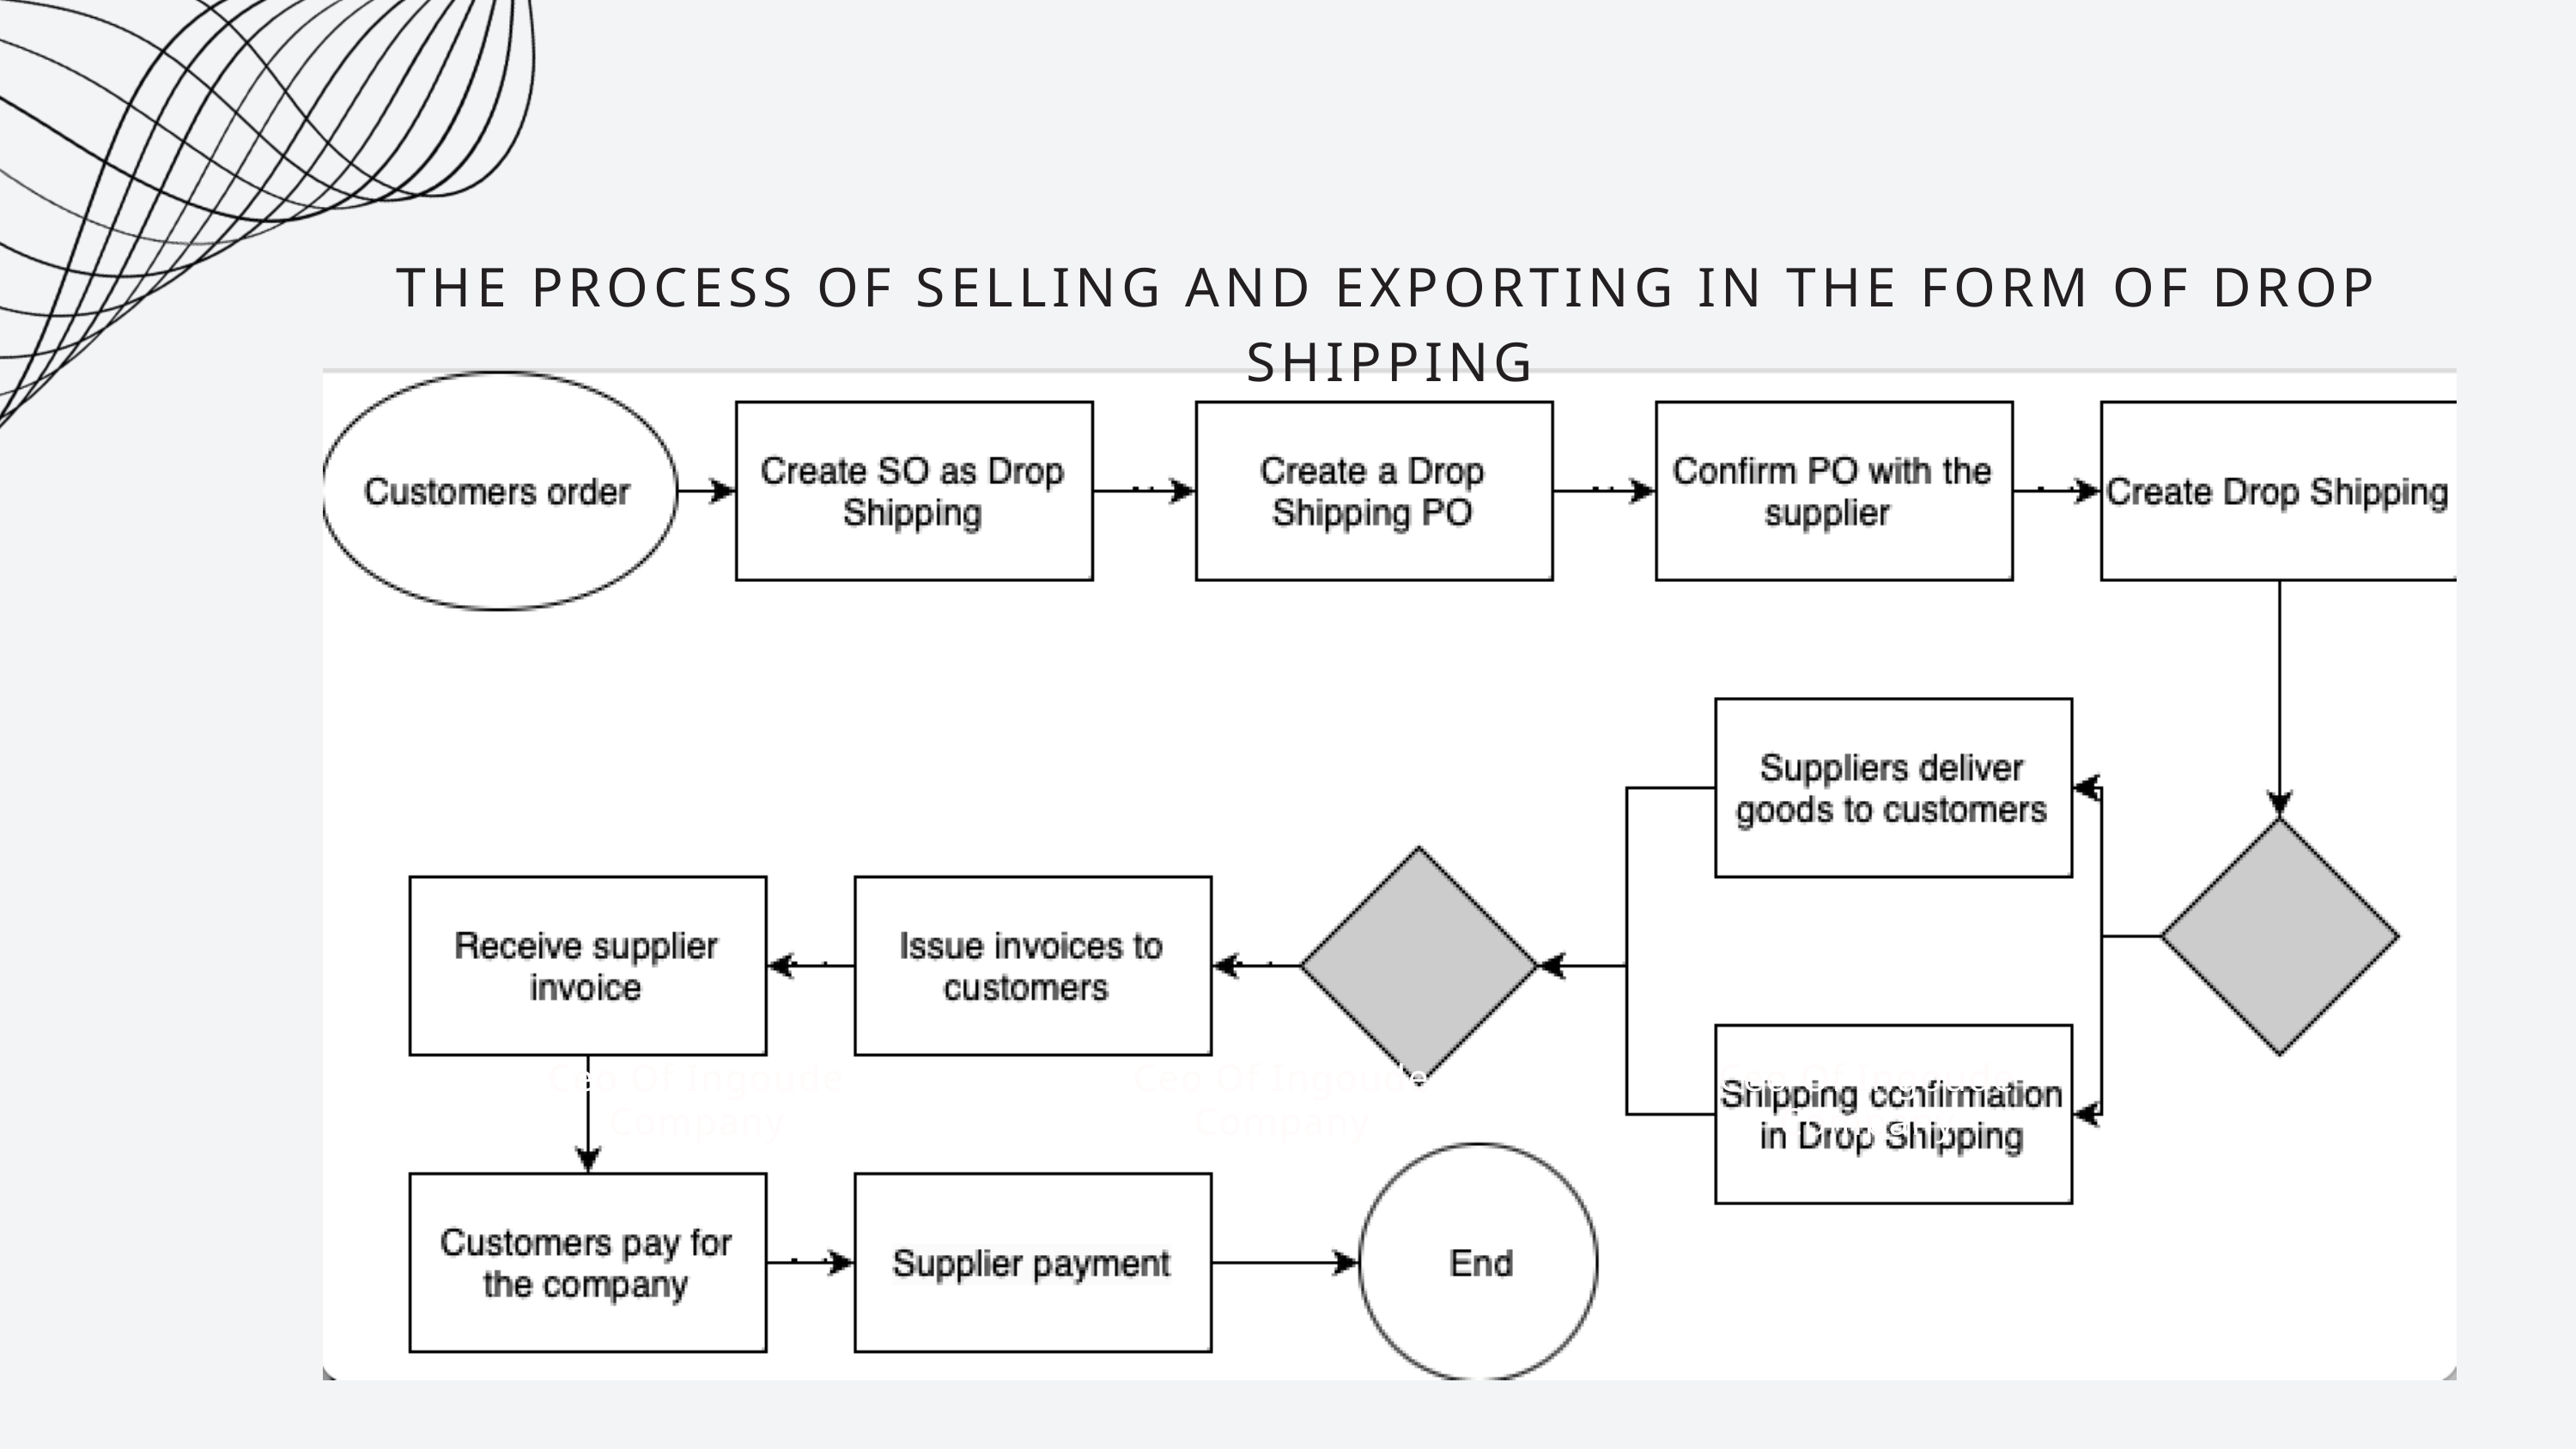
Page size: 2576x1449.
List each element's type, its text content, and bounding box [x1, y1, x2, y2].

text_box THE PROCESS OF SELLING AND EXPORTING IN THE FORM OF DROP SHIPPING [1063, 244, 2403, 365]
picture [0, 0, 2458, 1380]
